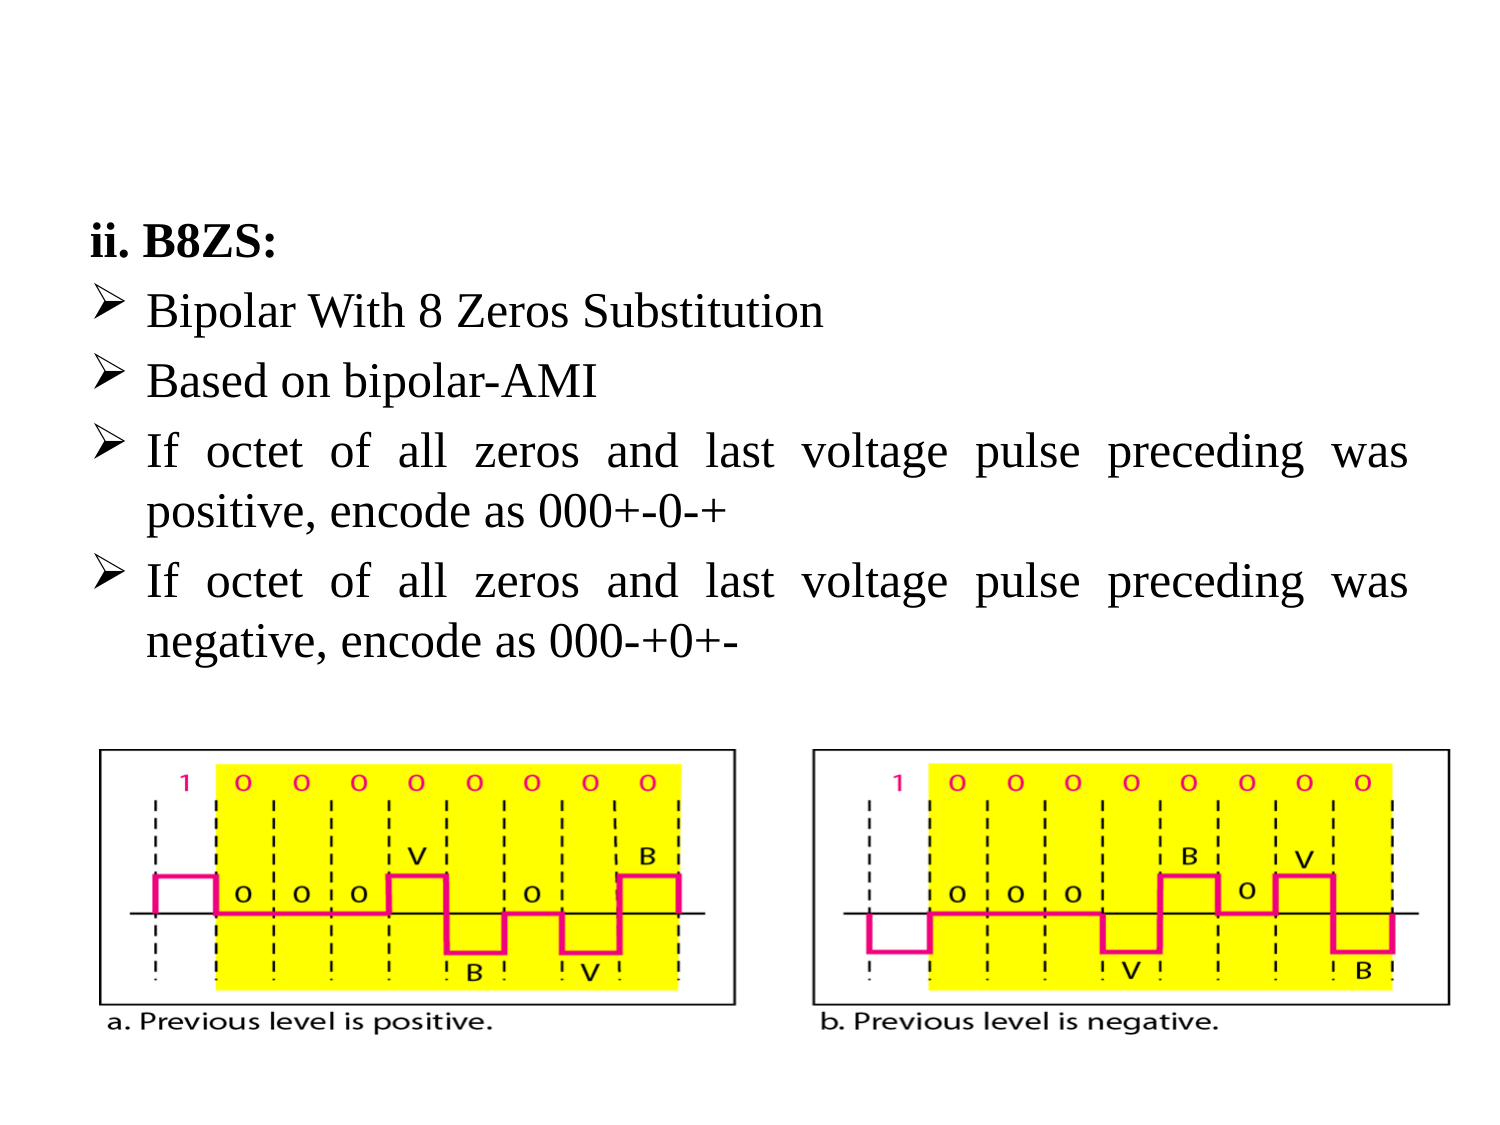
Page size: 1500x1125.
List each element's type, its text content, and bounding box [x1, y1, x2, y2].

picture [99, 749, 1451, 1036]
list ii. B8ZS: Bipolar With 8 Zeros Substitution Based on bipolar-AMI If octet of all zeros and last voltage pulse preceding was positive, encode as 000+-0-+ If octet of all zeros and last voltage pulse preceding was negative, encode as 000-+0+- [75, 200, 1425, 1075]
